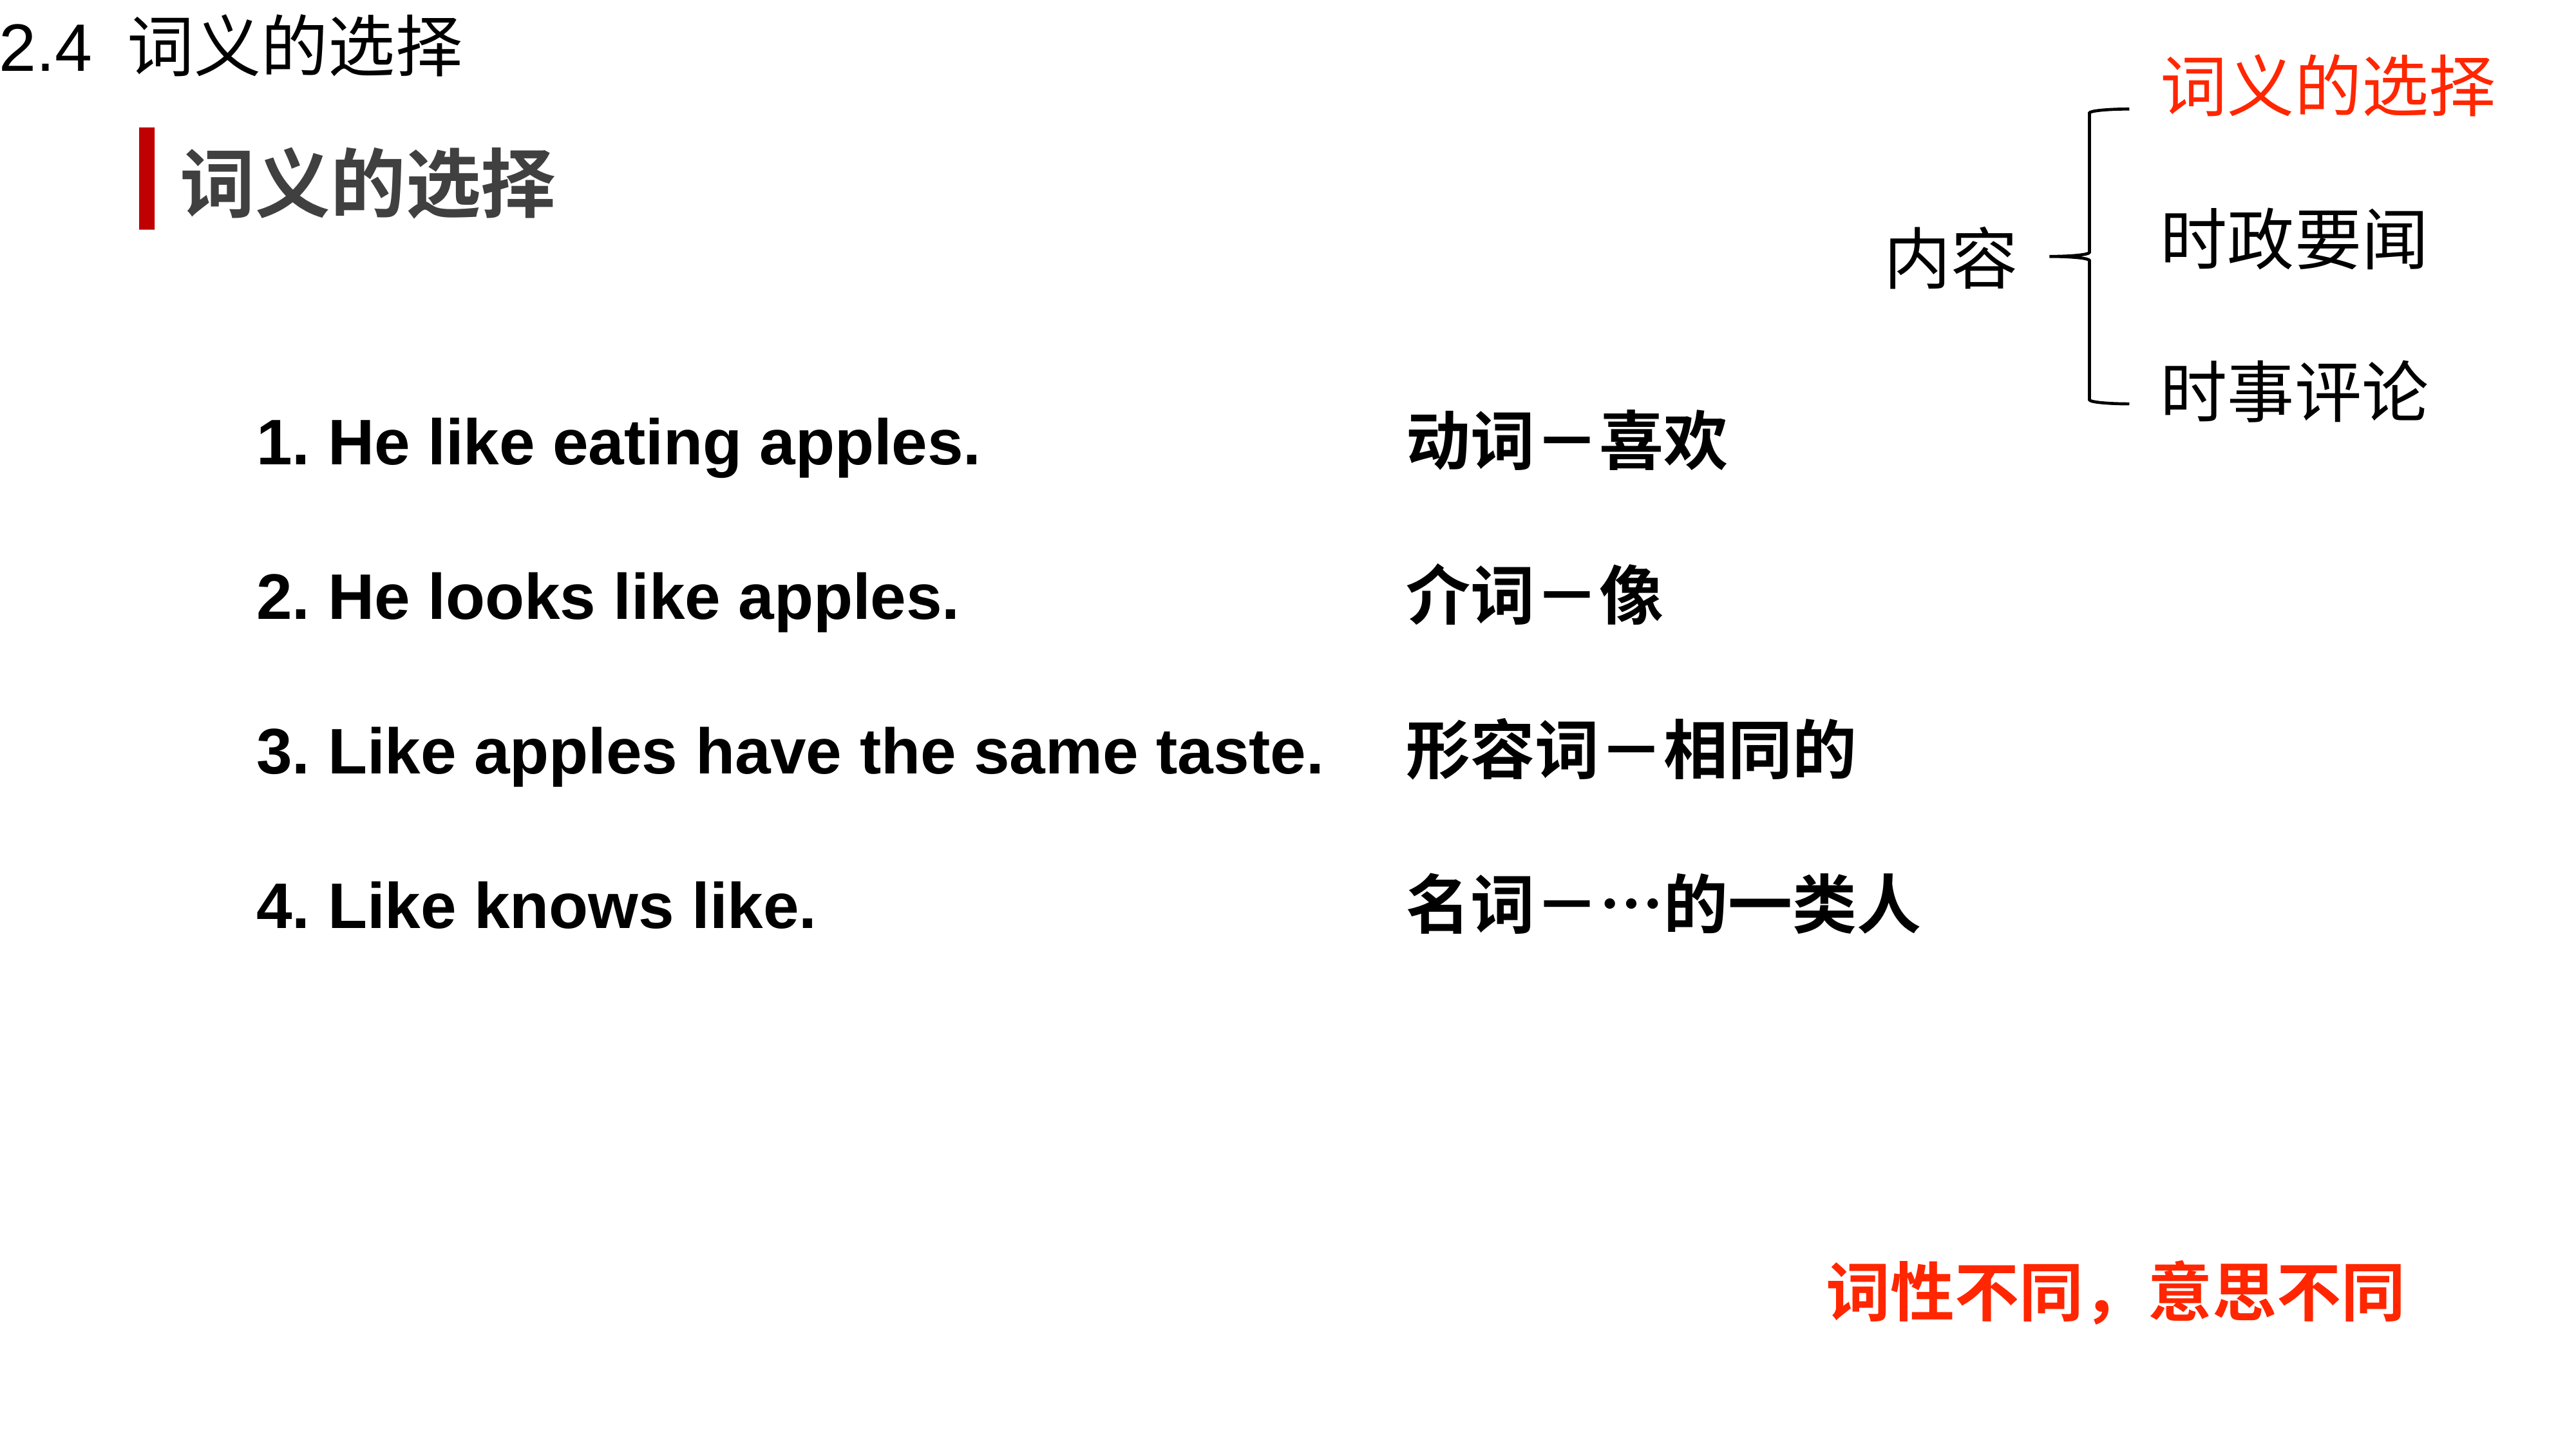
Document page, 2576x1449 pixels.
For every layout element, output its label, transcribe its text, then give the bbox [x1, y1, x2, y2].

text_box [2049, 109, 2130, 404]
text_box 时政要闻 [2155, 191, 2435, 283]
text_box 动词－喜欢 介词－像 形容词－相同的 名词－…的一类人 [1401, 317, 2533, 947]
text_box 时事评论 [2155, 345, 2435, 436]
text_box 2.4 词义的选择 [0, 0, 468, 90]
text_box 内容 [1879, 211, 2024, 303]
text_box 词义的选择 [171, 126, 1819, 236]
text_box 词义的选择 [2155, 39, 2502, 130]
text_box 1. He like eating apples. 2. He looks like apples. 3. Like apples have the same taste. 4. Like knows like. [251, 317, 1401, 947]
text_box [139, 127, 155, 230]
text_box 词性不同，意思不同 [1821, 1169, 2454, 1334]
